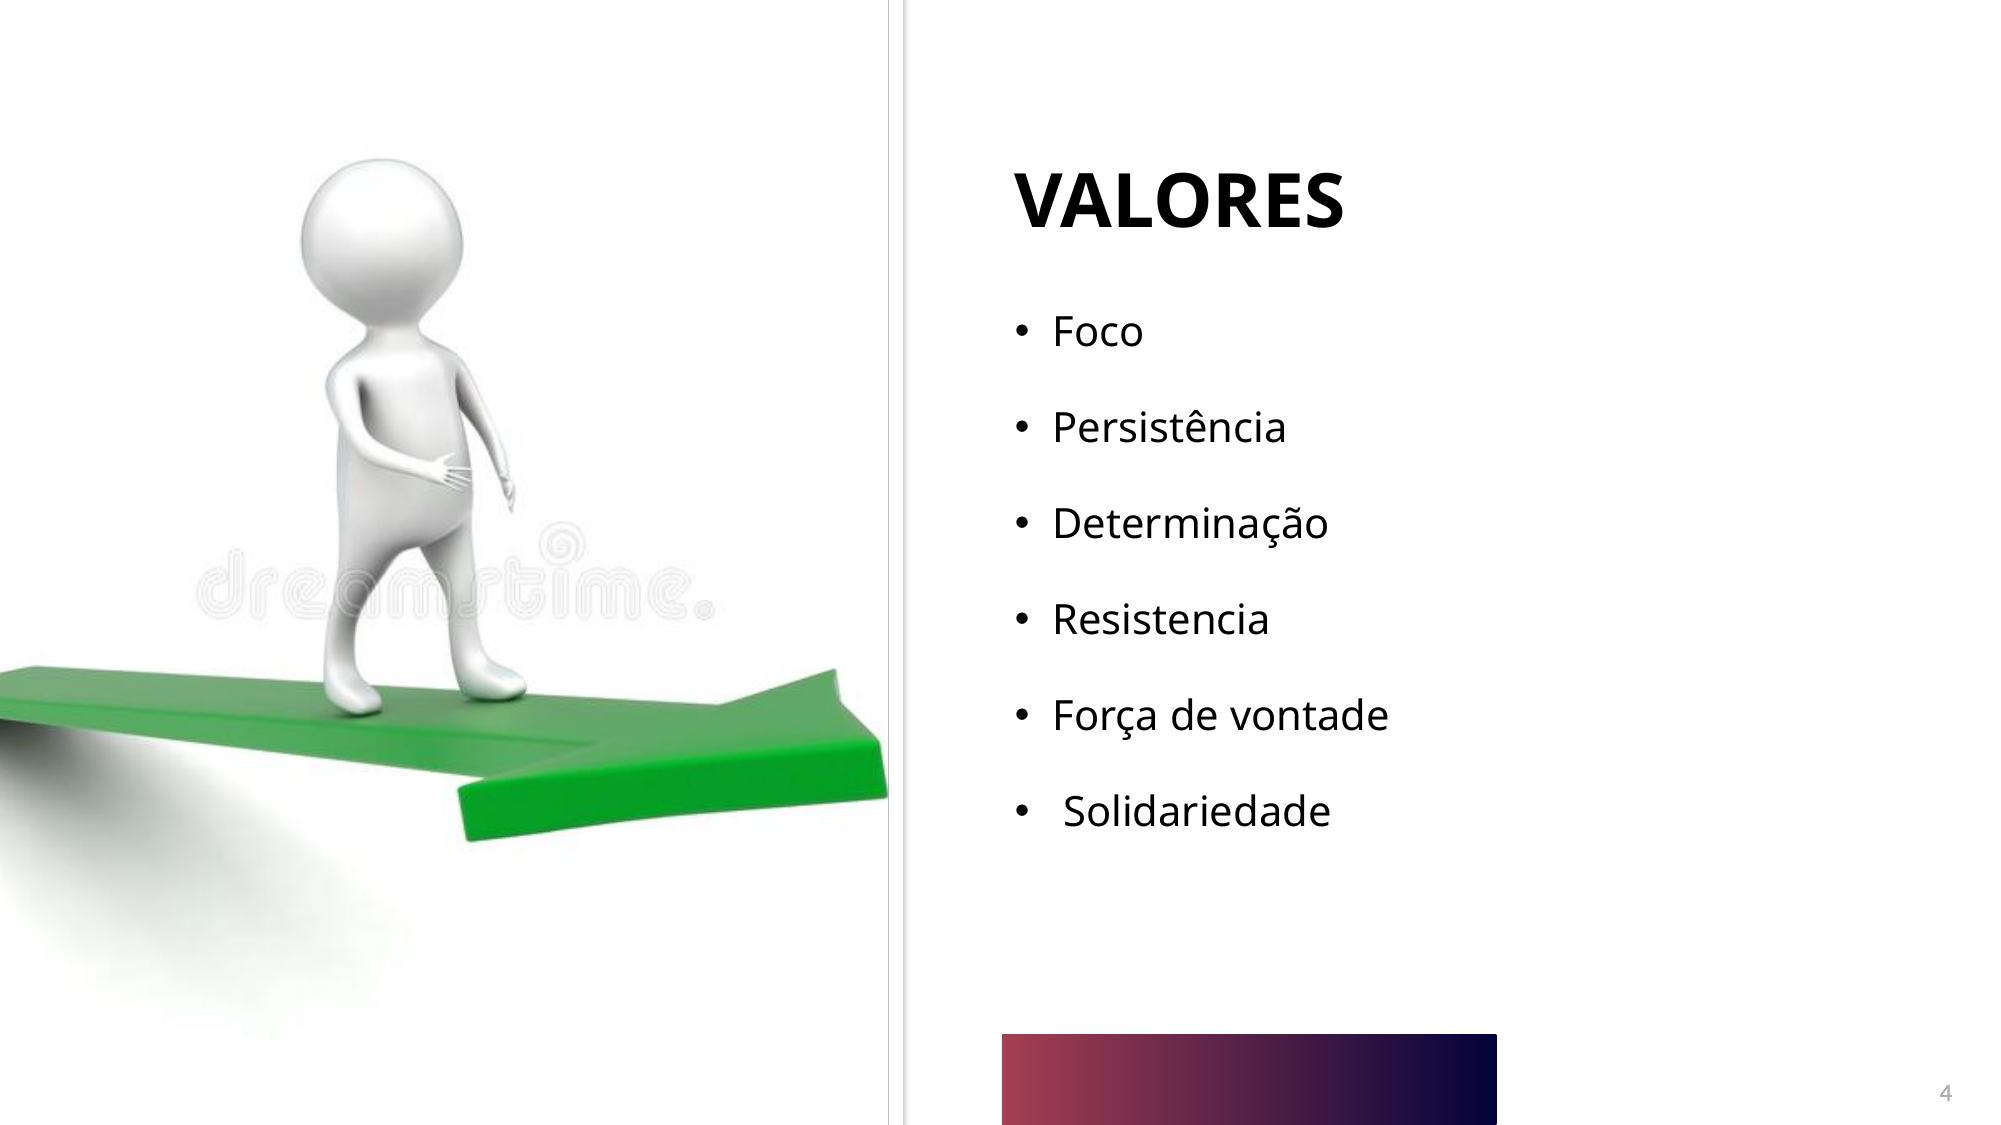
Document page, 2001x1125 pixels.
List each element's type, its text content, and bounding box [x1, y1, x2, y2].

title Valores [999, 100, 1968, 246]
picture [0, 0, 889, 1125]
list Foco Persistência Determinação Resistencia Força de vontade Solidariedade [999, 272, 1930, 963]
slide_number 4 [1894, 1061, 1968, 1121]
